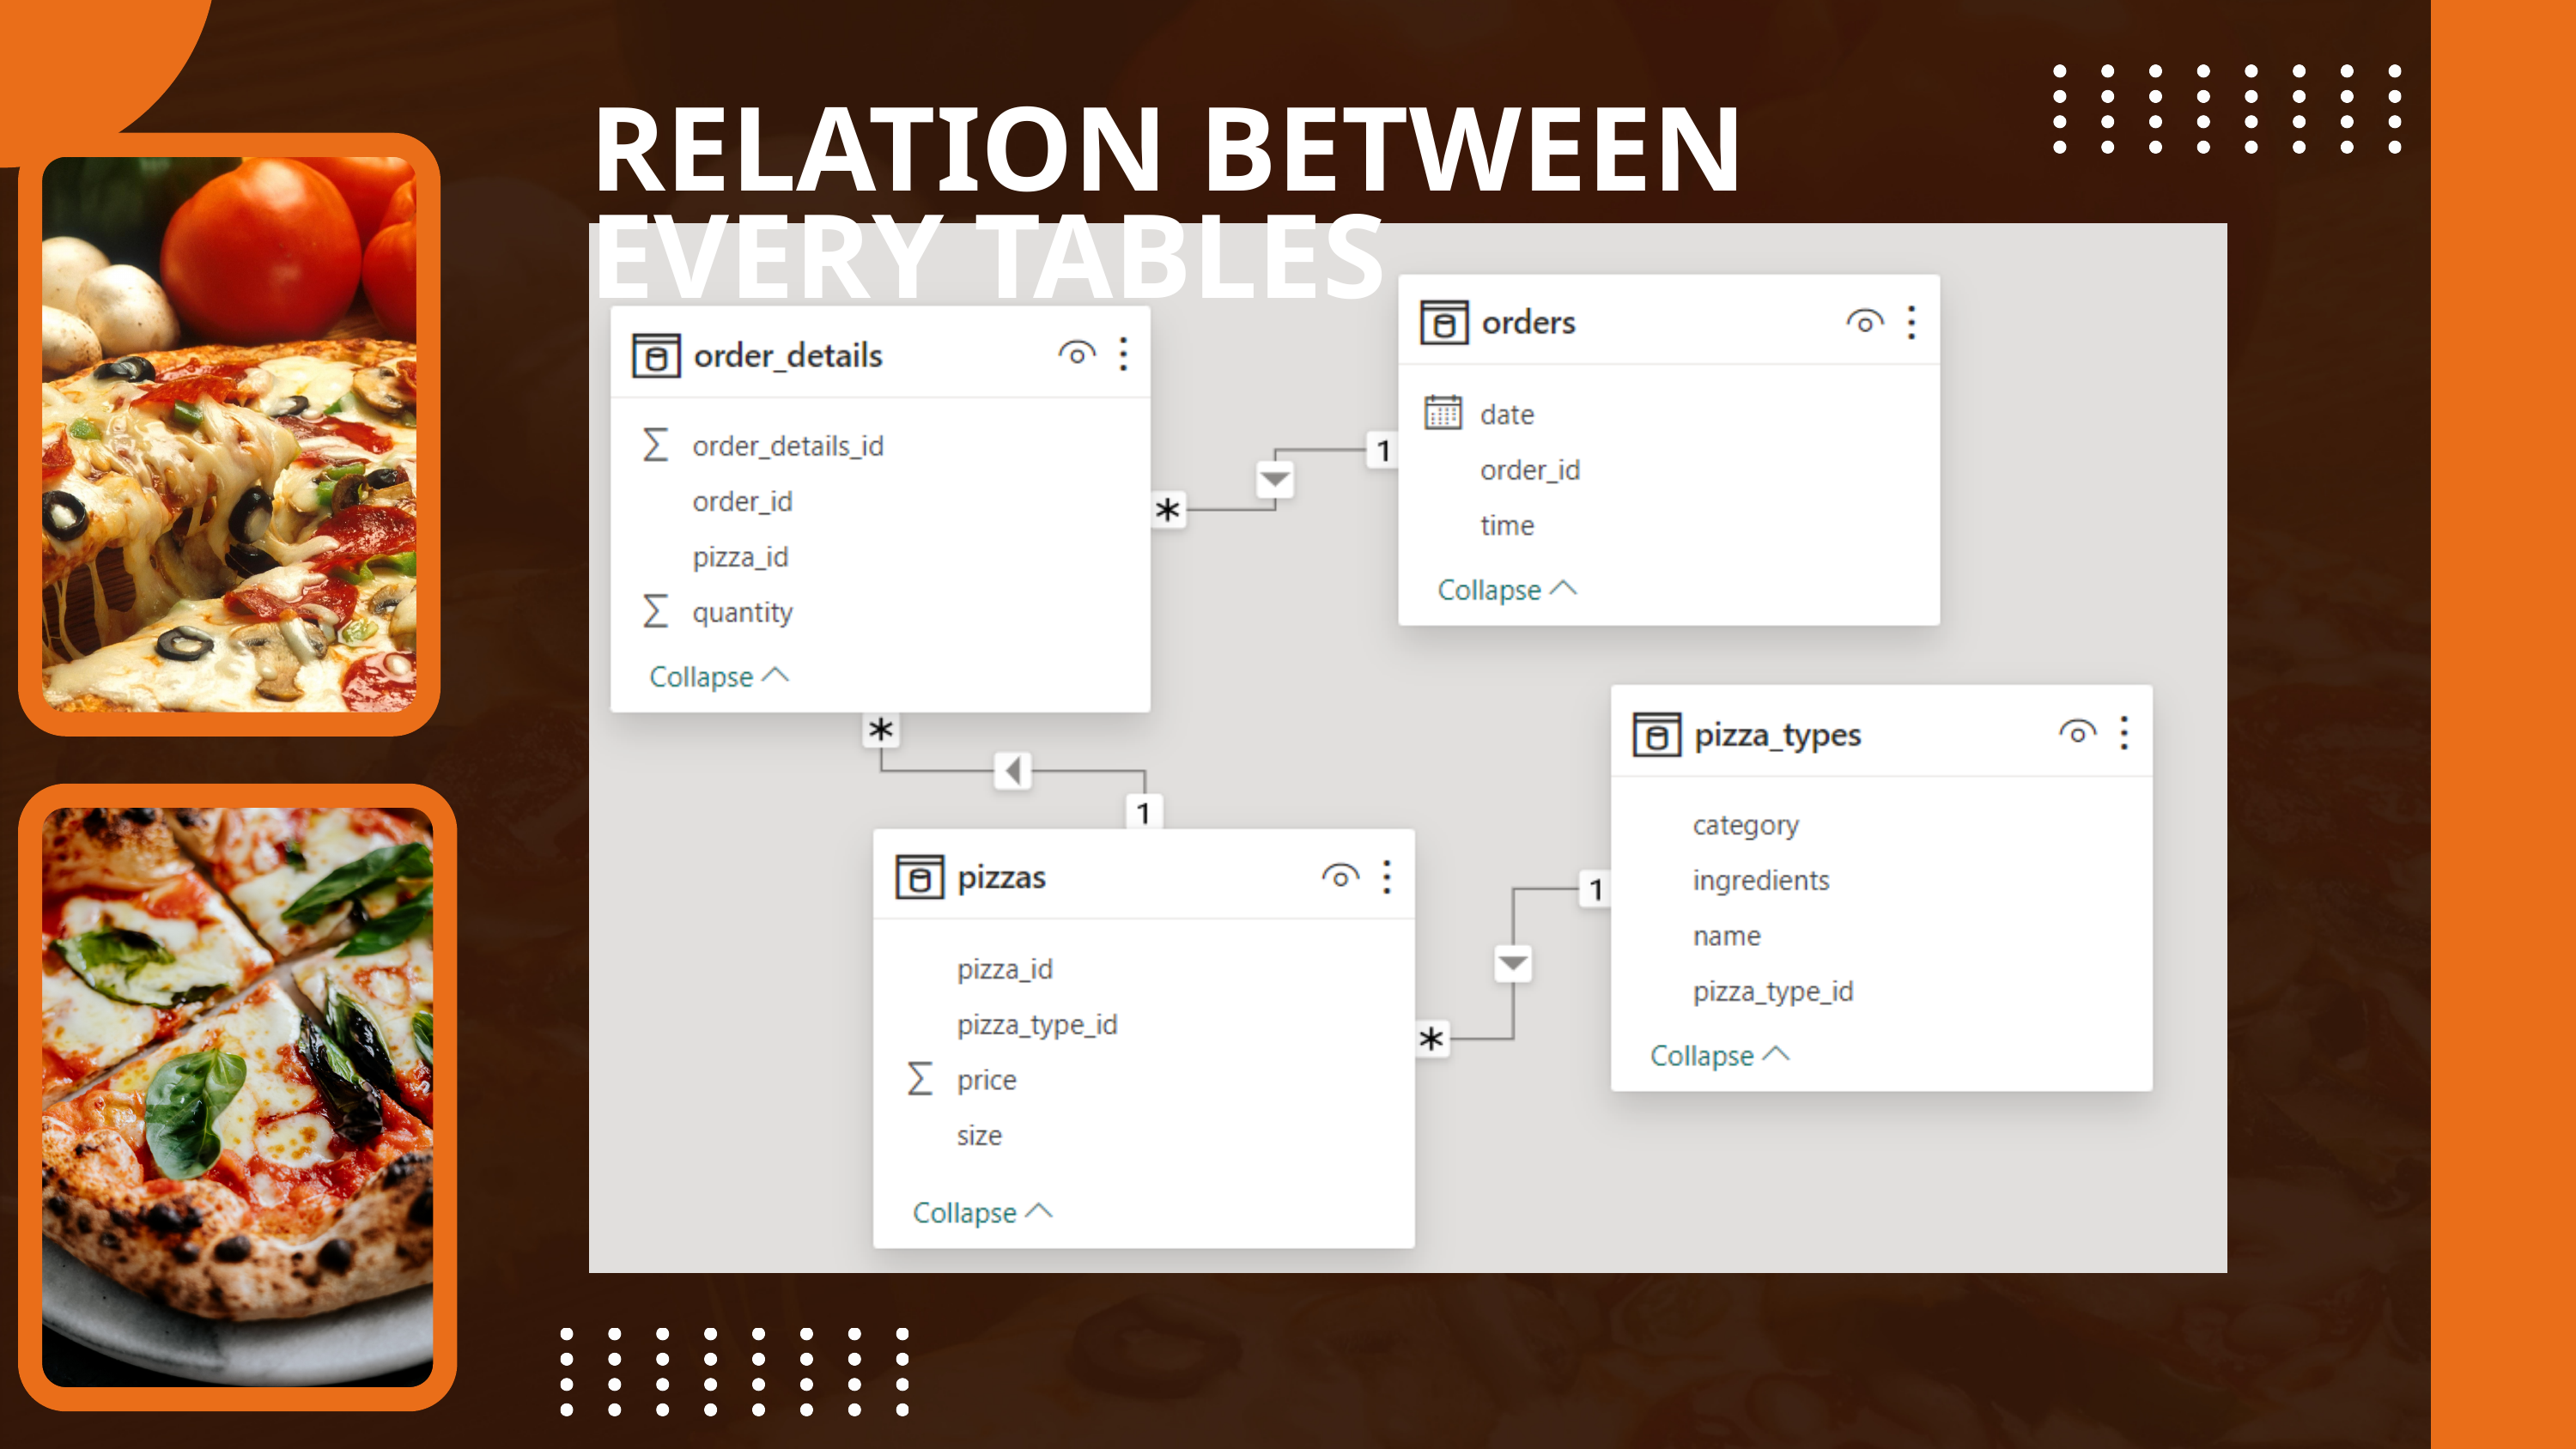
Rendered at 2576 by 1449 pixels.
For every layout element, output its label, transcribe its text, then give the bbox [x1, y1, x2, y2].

text_box RELATION BETWEEN EVERY TABLES [589, 106, 1948, 321]
text_box [589, 223, 2227, 1273]
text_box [29, 144, 429, 724]
text_box [0, 0, 2427, 1449]
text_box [29, 795, 446, 1400]
text_box [2053, 64, 2402, 154]
text_box [560, 1328, 909, 1416]
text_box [0, 0, 218, 168]
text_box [2431, 0, 2576, 1449]
